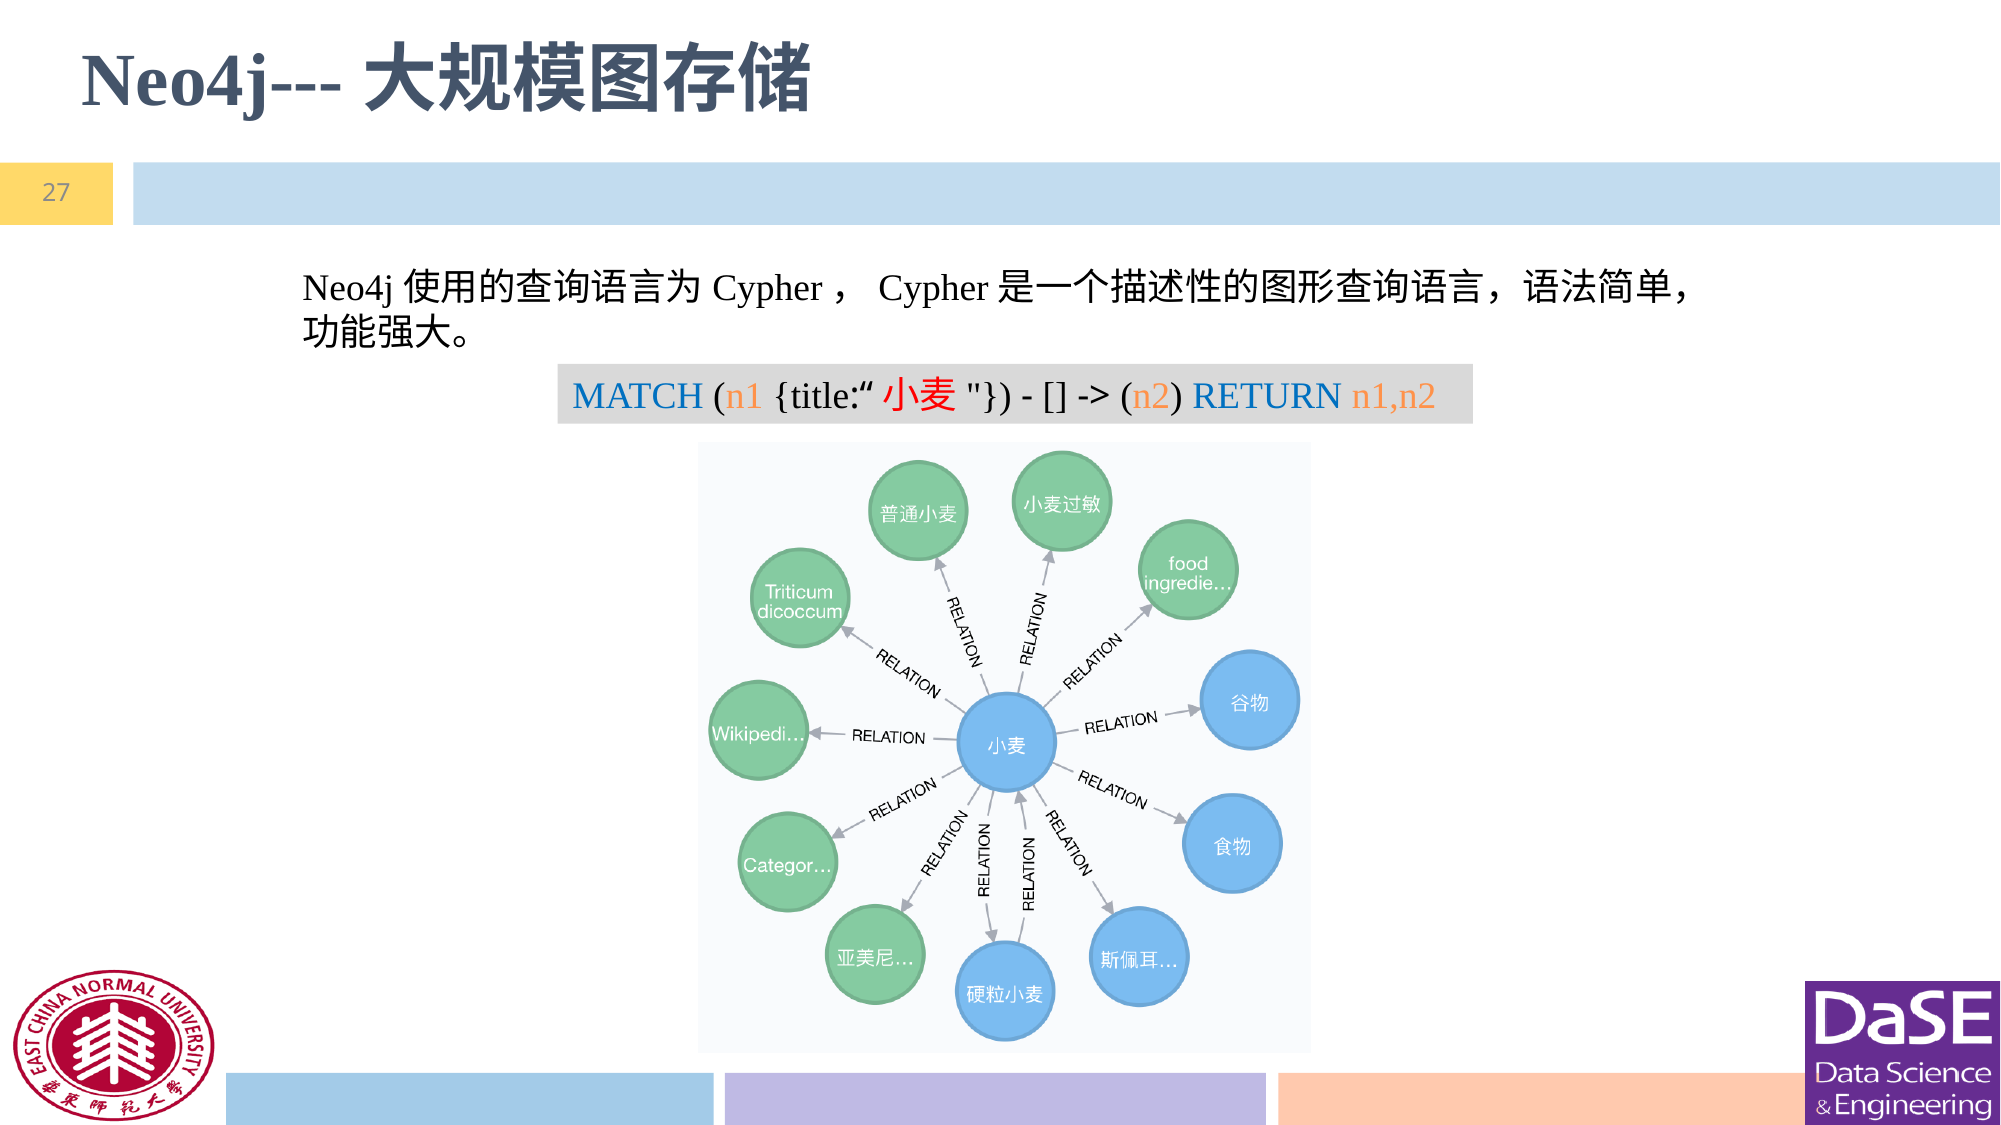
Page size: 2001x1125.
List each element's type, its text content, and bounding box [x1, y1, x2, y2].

picture [698, 442, 1311, 1053]
slide_number 27 [0, 162, 113, 225]
text_box Neo4j使用的查询语言为Cypher，Cypher是一个描述性的图形查询语言，语法简单，功能强大。 [287, 255, 1721, 361]
title Neo4j---大规模图存储 [66, 0, 1945, 175]
picture [0, 960, 226, 1125]
picture [1805, 981, 2001, 1125]
text_box MATCH (n1 {title:“小麦"}) - [] -> (n2) RETURN n1,n2 [557, 363, 1473, 424]
